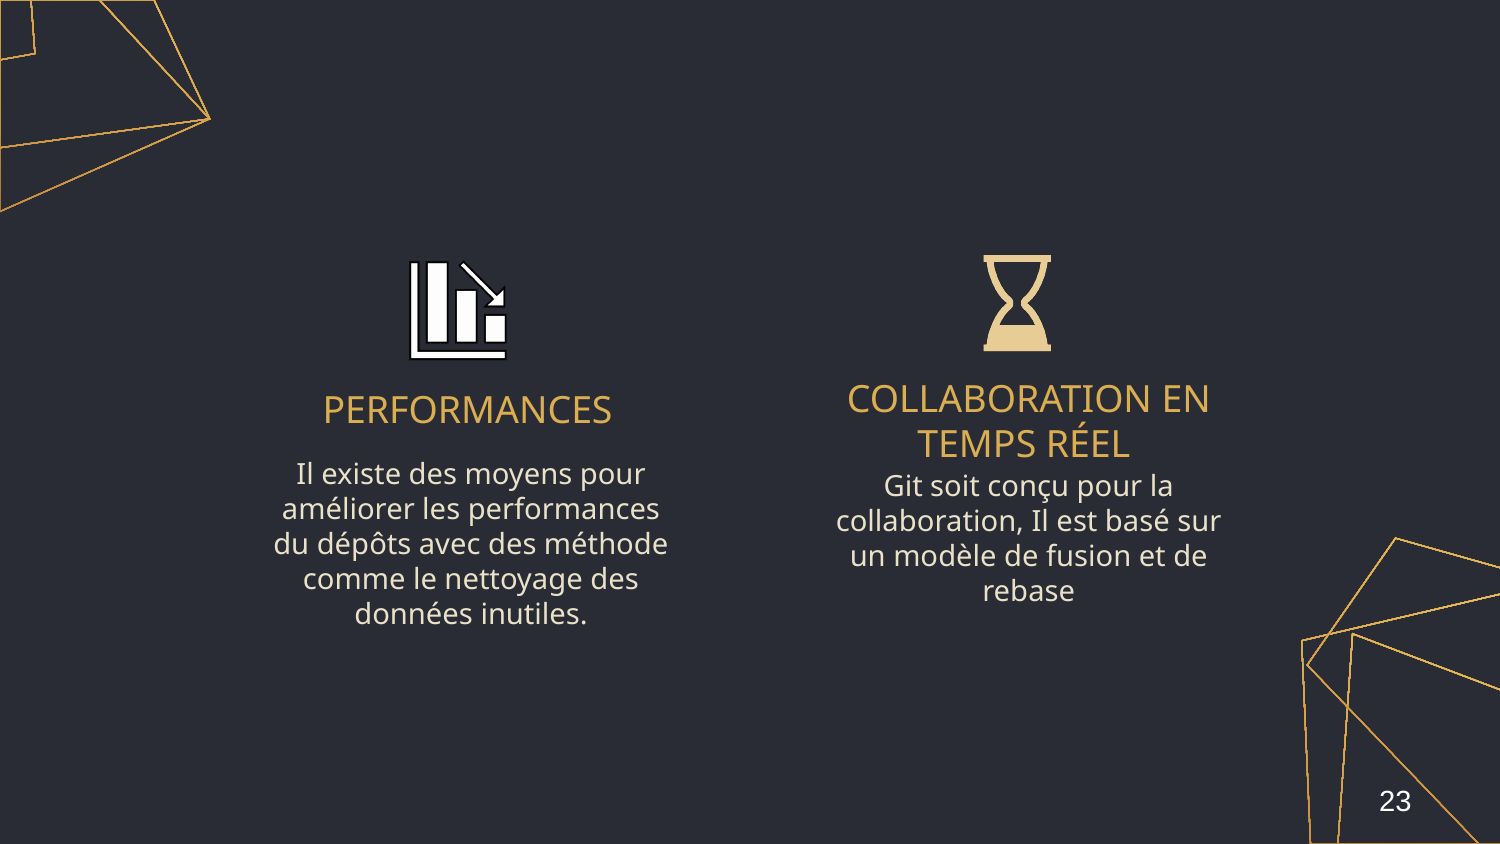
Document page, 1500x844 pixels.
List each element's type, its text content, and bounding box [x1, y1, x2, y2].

list Il existe des moyens pour améliorer les performances du dépôts avec des méthode comme le nettoyage des données inutiles. [257, 440, 685, 709]
list Git soit conçu pour la collaboration, Il est basé sur un modèle de fusion et de rebase [815, 452, 1243, 659]
text_box 23 [1364, 775, 1434, 825]
subtitle PERFORMANCES [254, 390, 681, 427]
picture [392, 244, 525, 377]
subtitle COLLABORATION EN TEMPS RÉEL [815, 402, 1243, 438]
picture [959, 245, 1075, 361]
